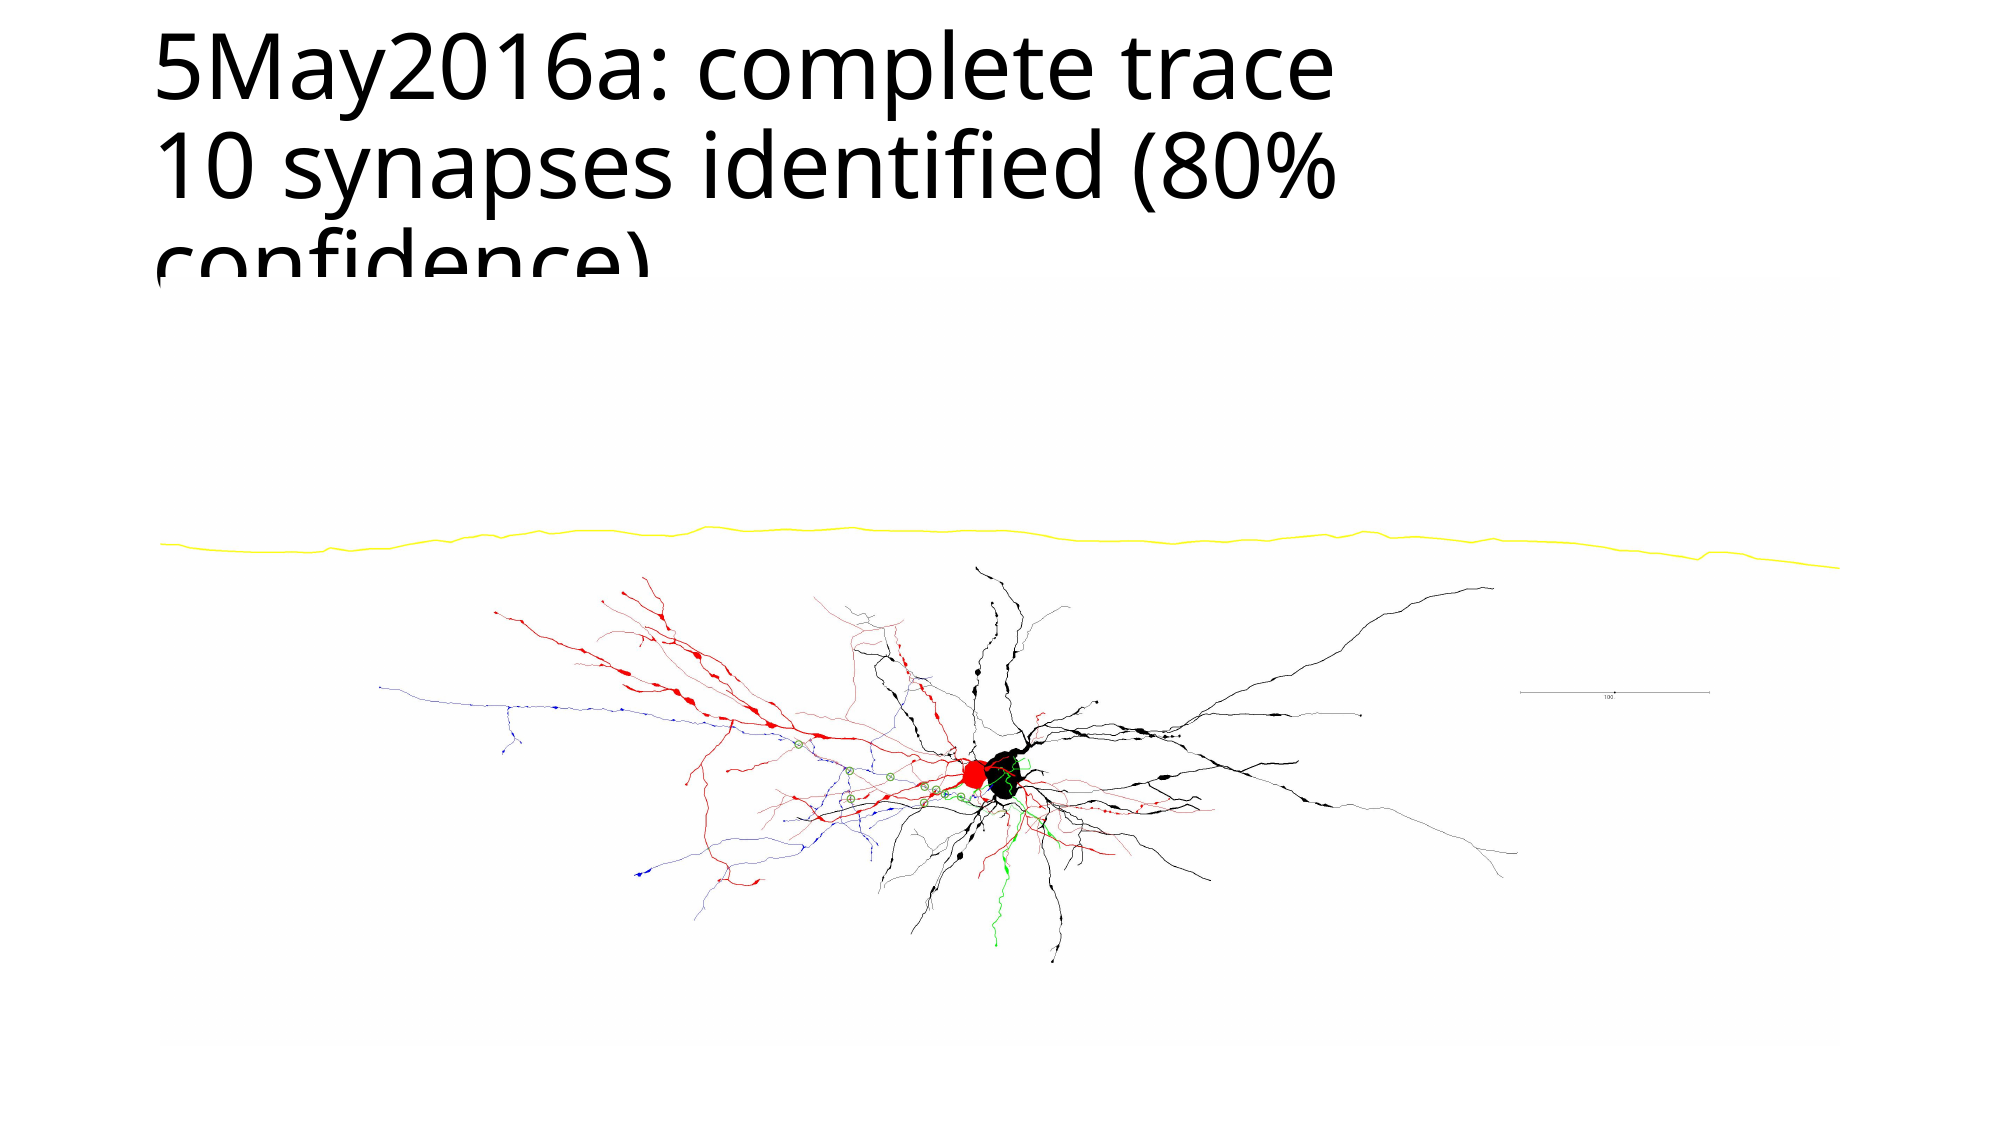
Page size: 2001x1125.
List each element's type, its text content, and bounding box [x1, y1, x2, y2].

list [160, 277, 1840, 1046]
title 5May2016a: complete trace 10 synapses identified (80% confidence) [137, 59, 1863, 278]
